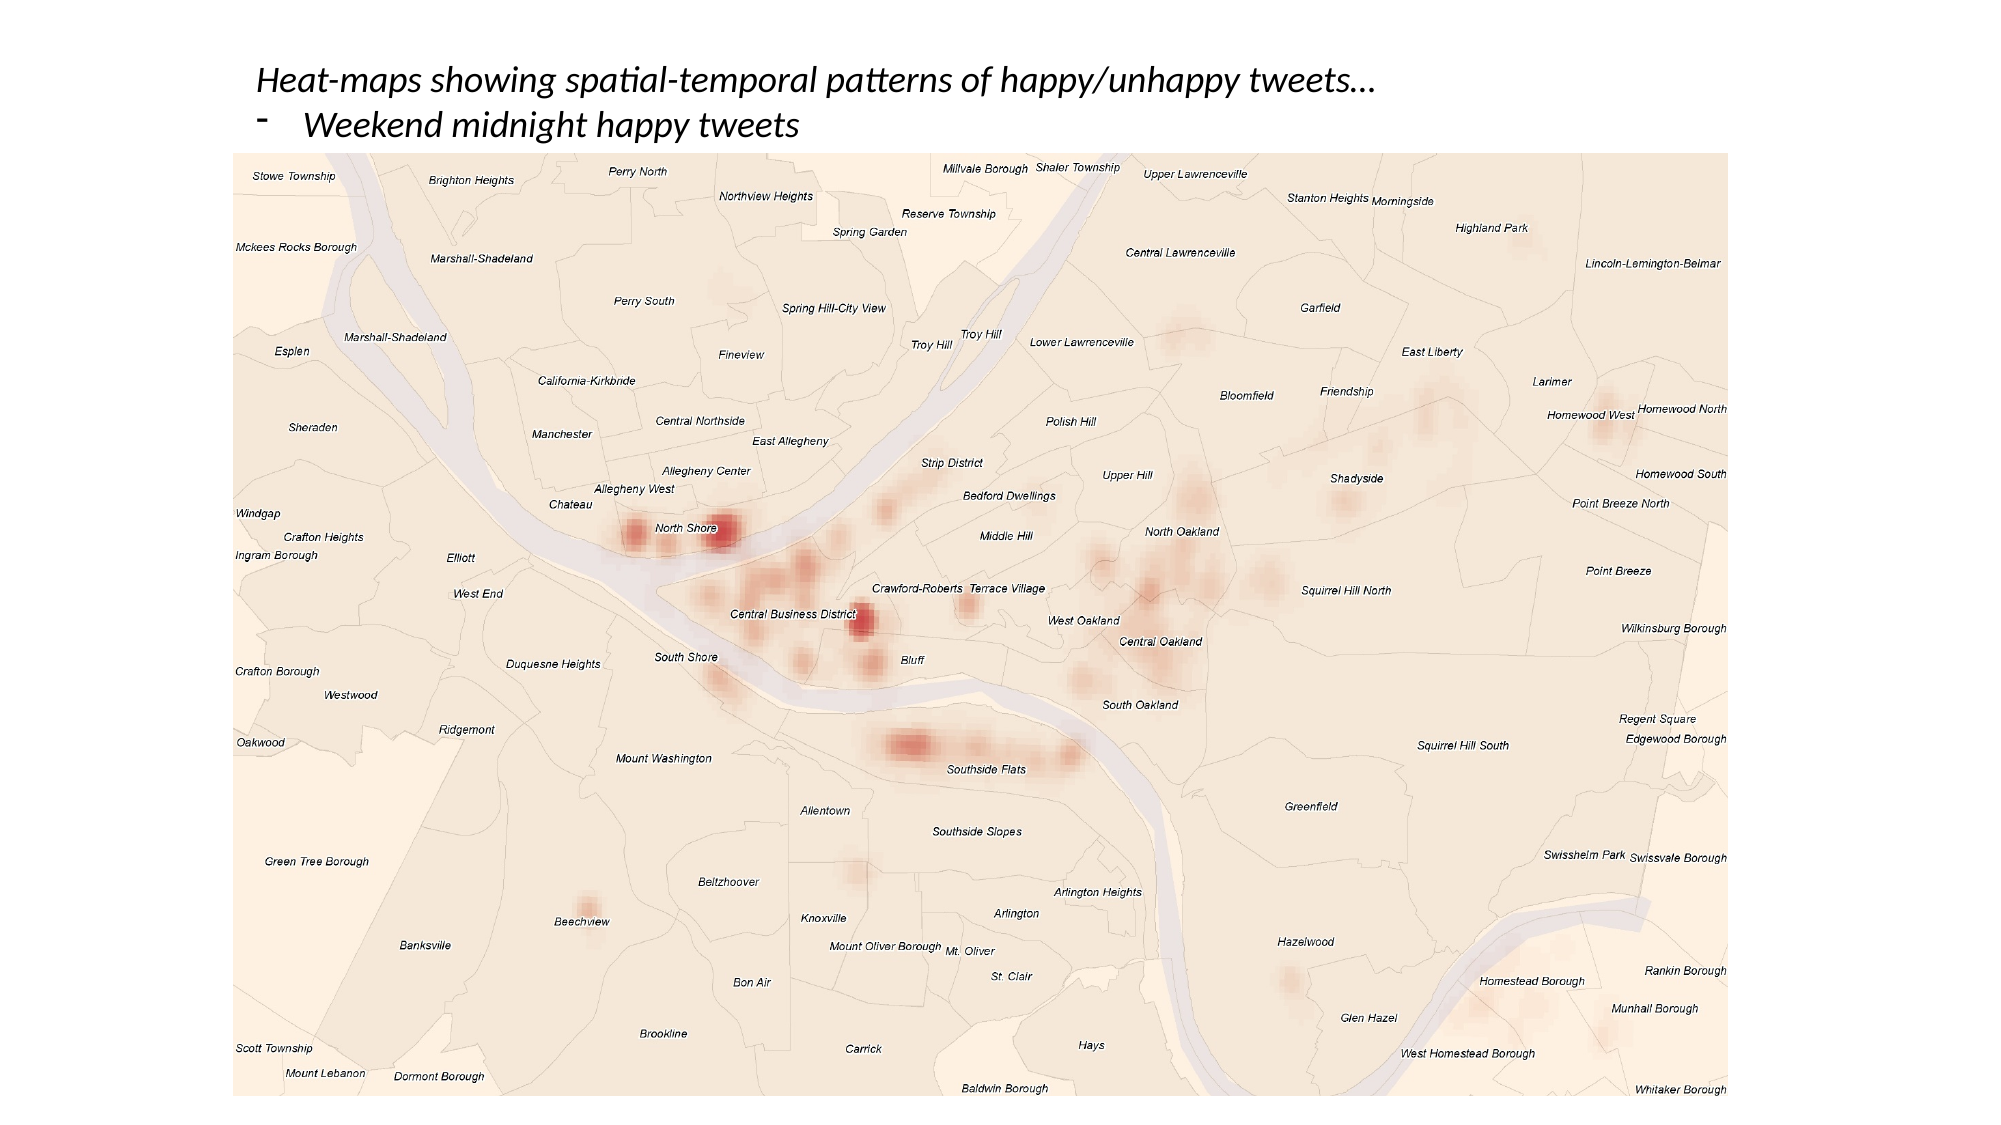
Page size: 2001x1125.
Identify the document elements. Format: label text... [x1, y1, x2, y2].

text_box Heat-maps showing spatial-temporal patterns of happy/unhappy tweets… Weekend midnight happy tweets [241, 47, 1392, 153]
picture [233, 153, 1728, 1097]
